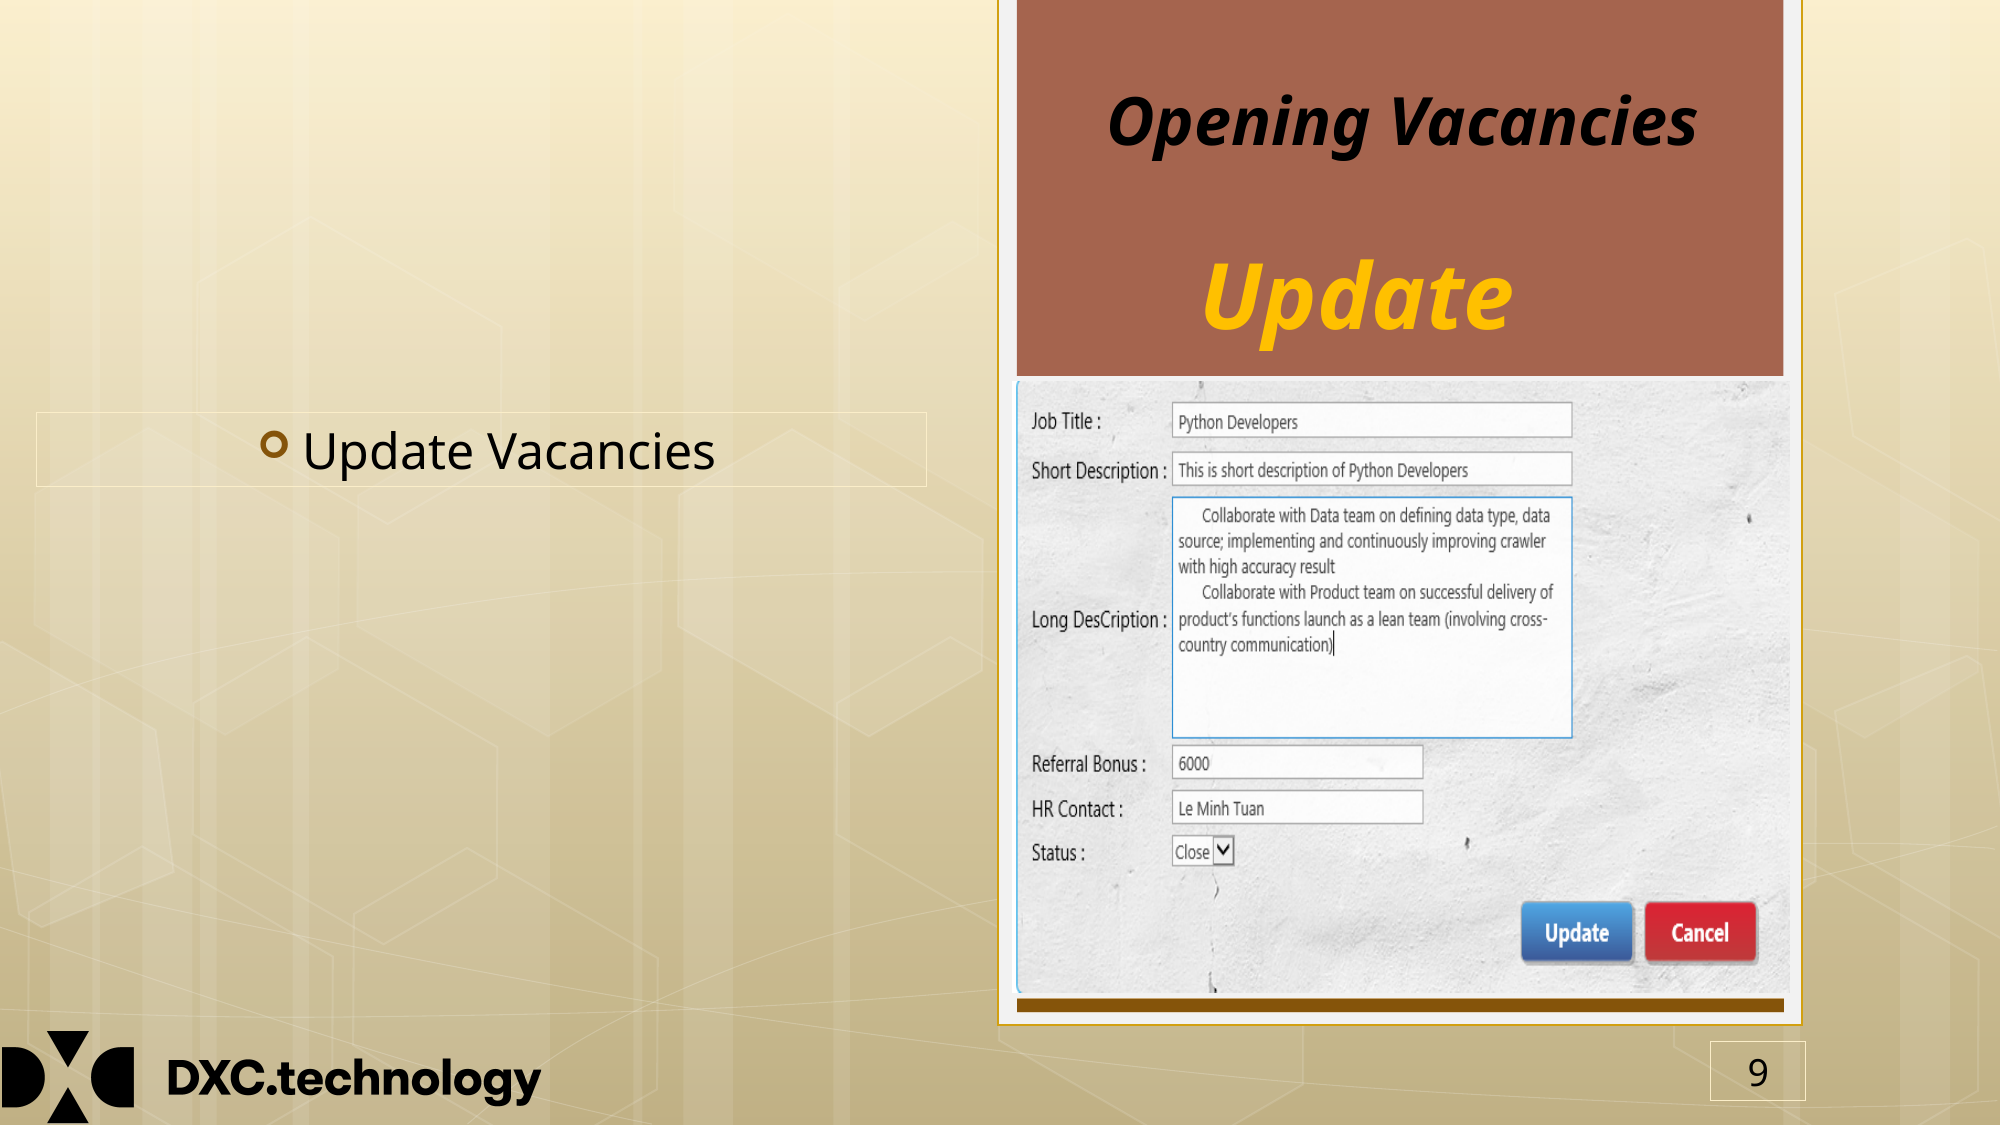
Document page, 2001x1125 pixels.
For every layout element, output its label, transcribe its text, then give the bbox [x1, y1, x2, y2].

text_box Update Vacancies [36, 412, 927, 487]
picture [1012, 381, 1790, 993]
text_box Update [1184, 230, 1554, 355]
text_box Opening Vacancies [1035, 71, 1771, 167]
picture [0, 1029, 543, 1125]
text_box 9 [1710, 1041, 1806, 1101]
